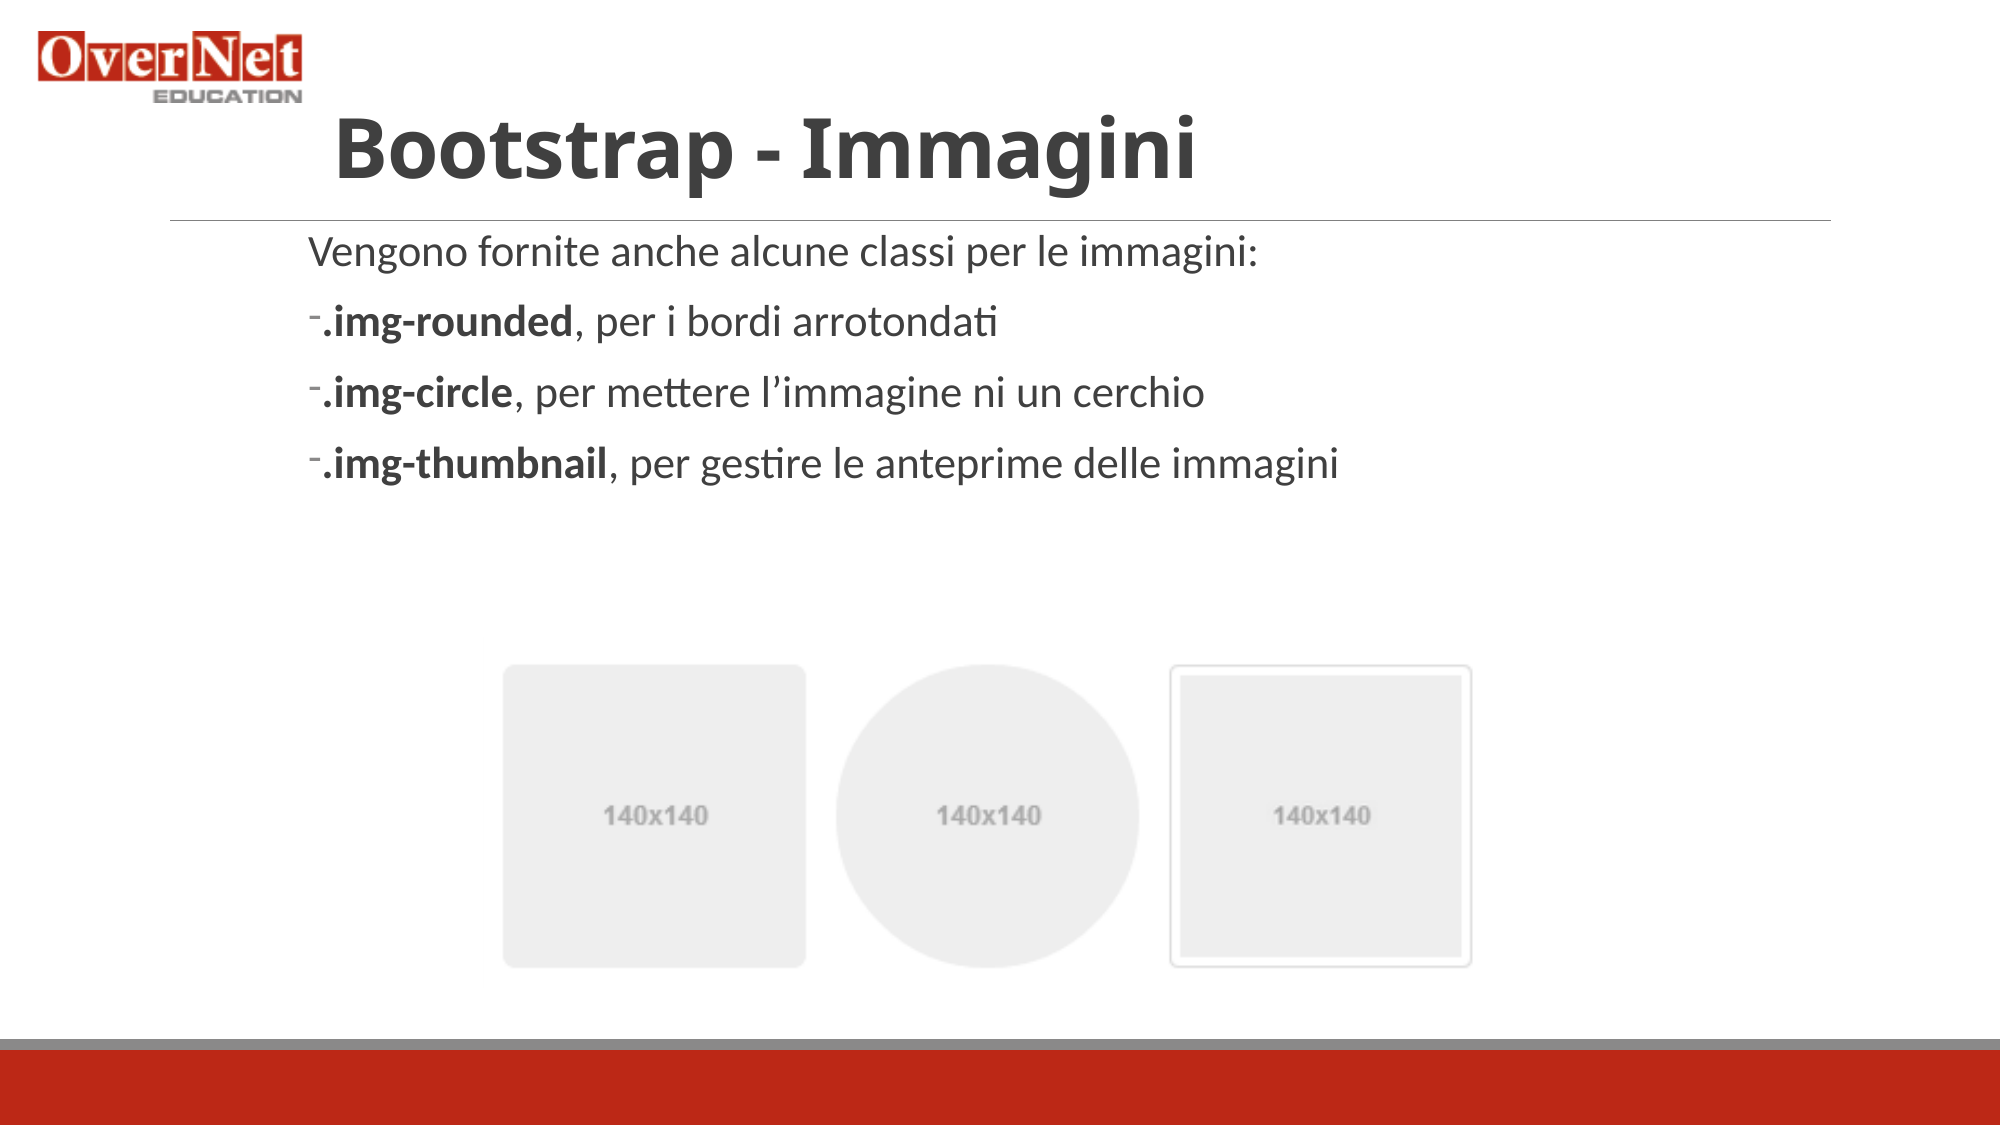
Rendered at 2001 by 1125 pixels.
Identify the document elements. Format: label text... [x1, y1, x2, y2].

list Vengono fornite anche alcune classi per le immagini: .img-rounded, per i bordi arrotondati .img-circle, per mettere l’immagine ni un cerchio .img-thumbnail, per gestire le anteprime delle immagini [308, 219, 1675, 498]
picture [35, 31, 304, 103]
picture [481, 636, 1502, 989]
title Bootstrap - Immagini [317, 42, 1668, 204]
